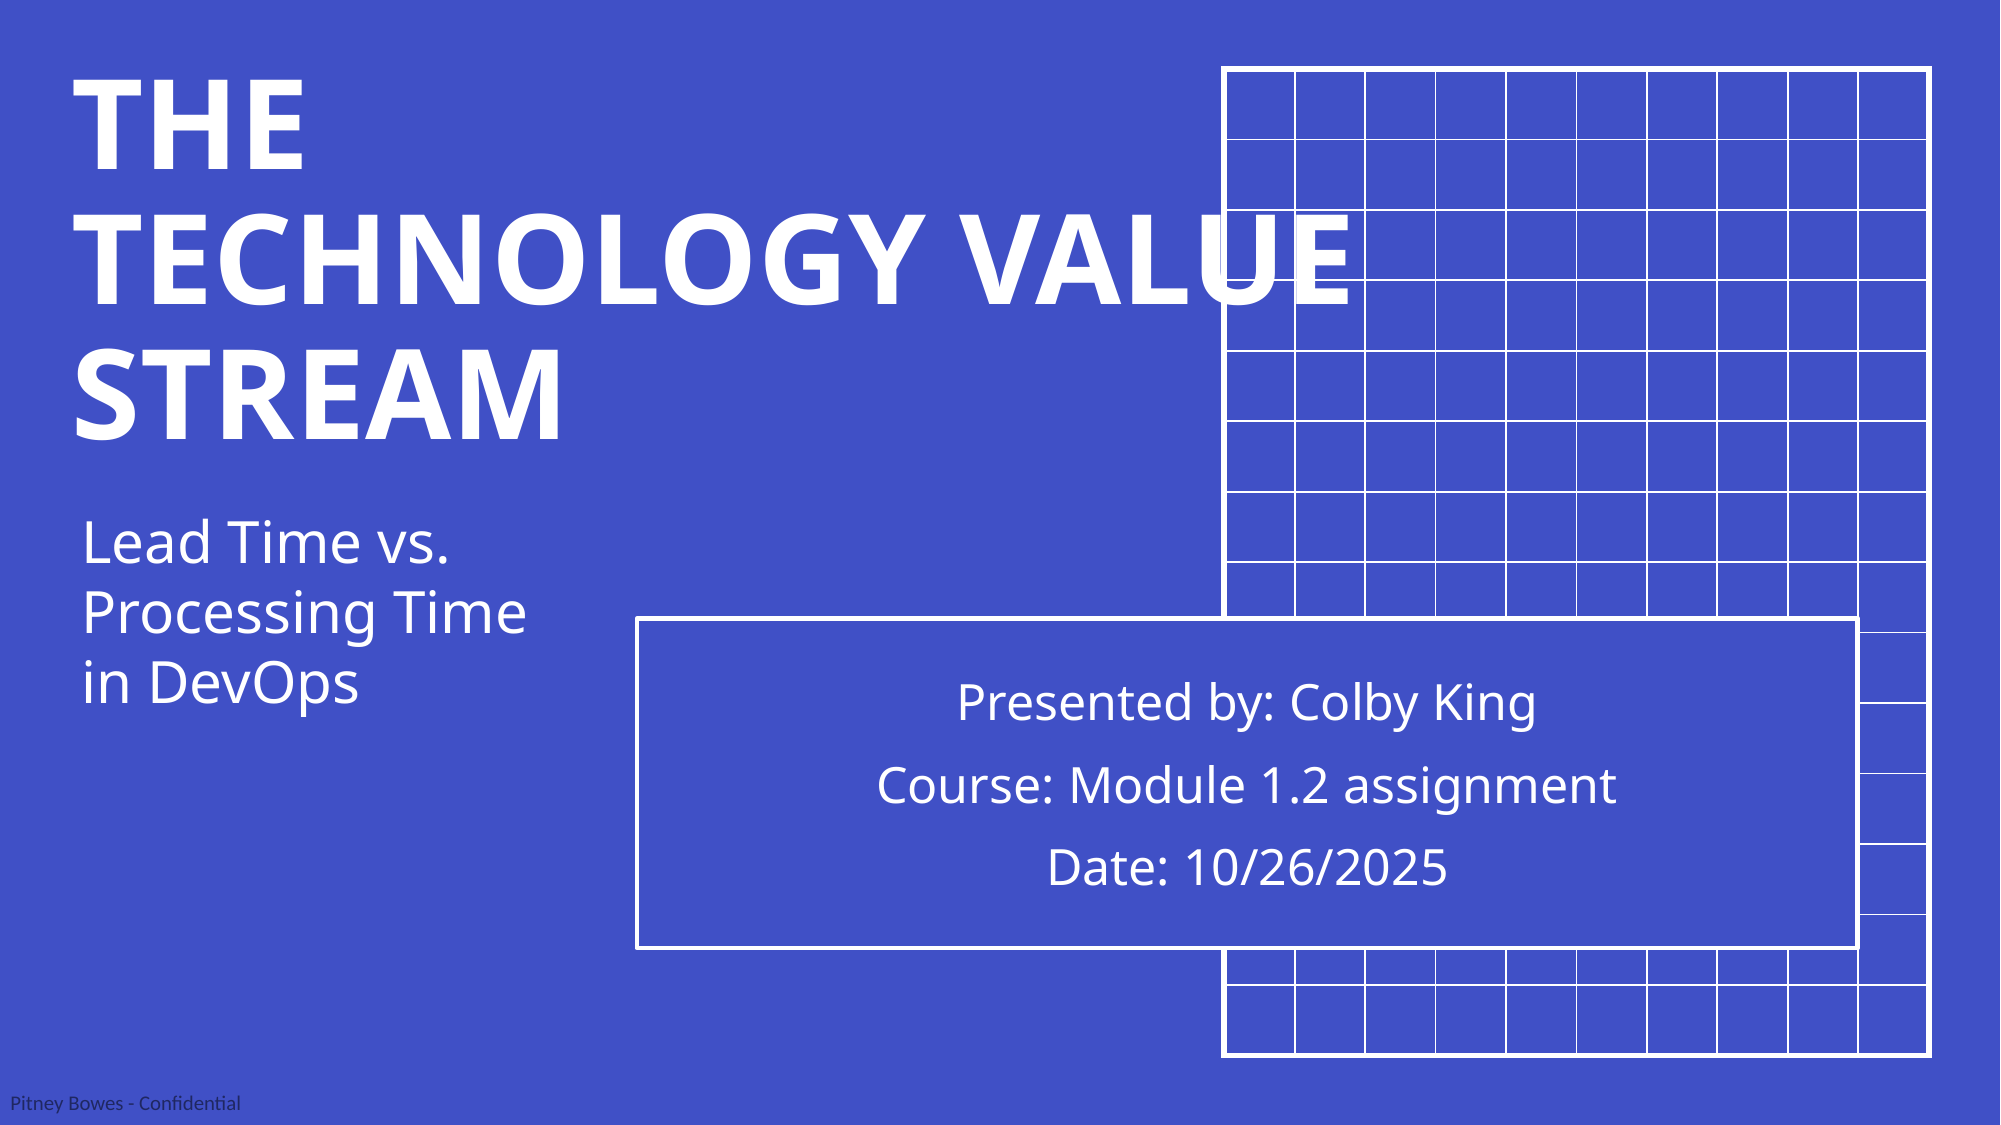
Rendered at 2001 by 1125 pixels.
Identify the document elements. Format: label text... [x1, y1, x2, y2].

list Presented by: Colby King Course: Module 1.2 assignment Date: 10/26/2025 [635, 616, 1860, 950]
title the Technology Value Stream [56, 96, 1665, 675]
text_box Lead Time vs. Processing Time in DevOps [66, 497, 605, 768]
